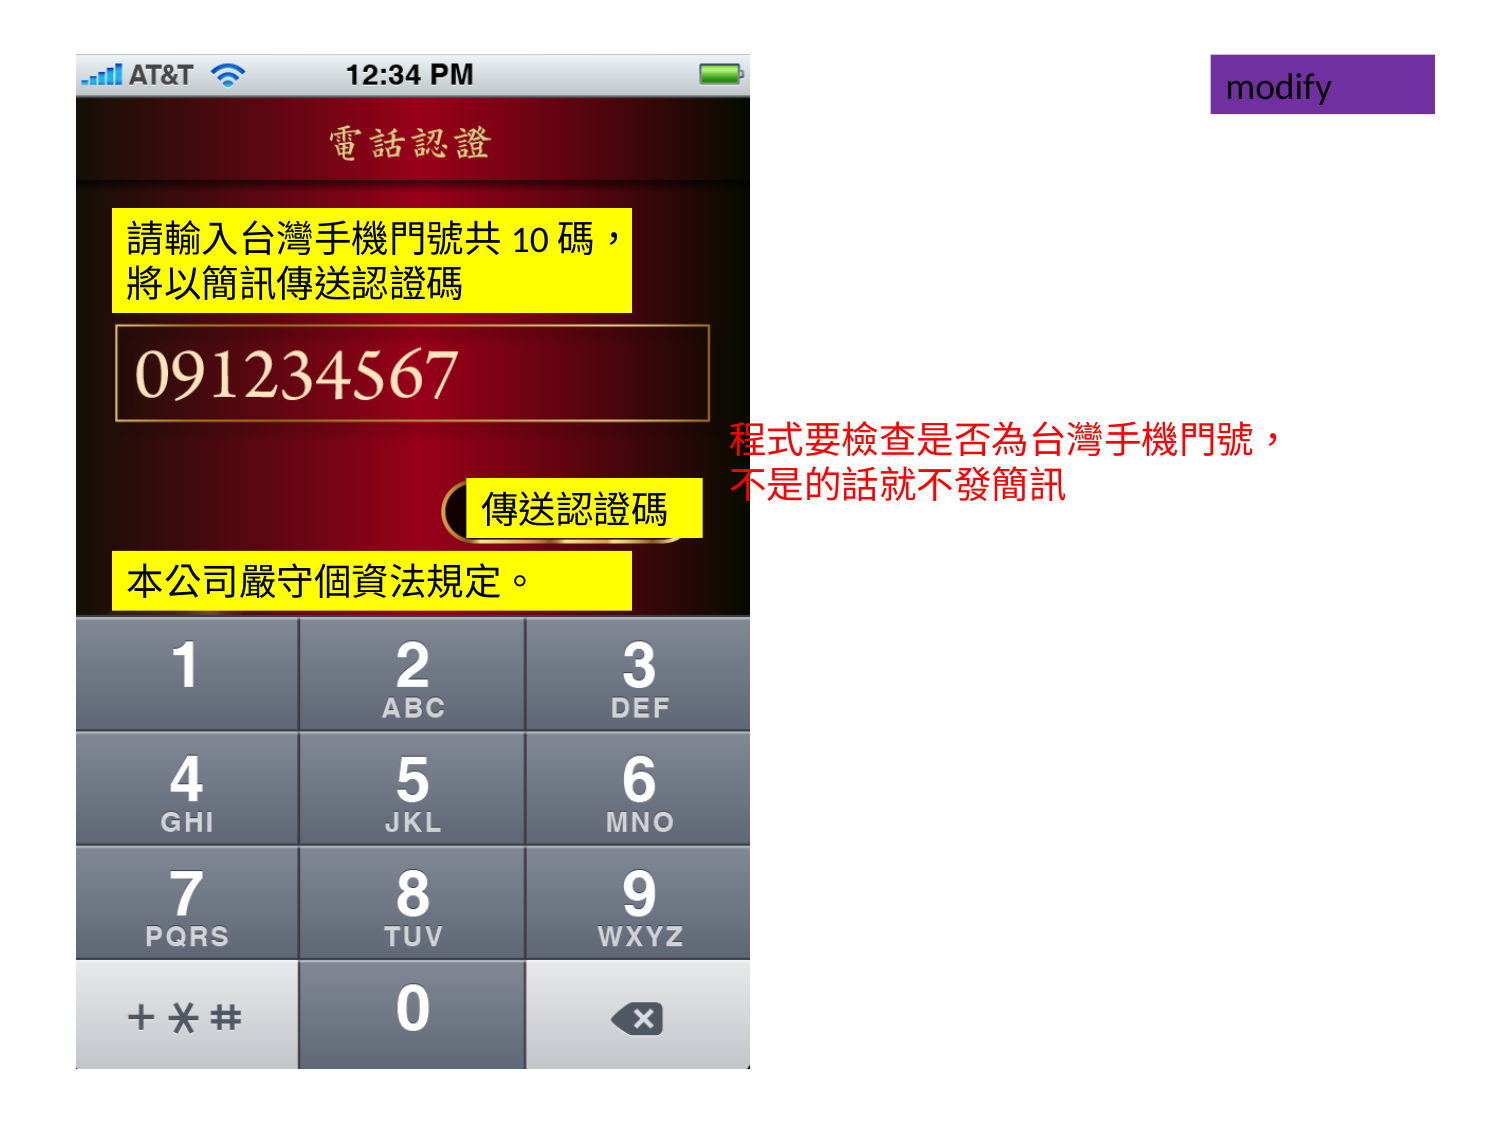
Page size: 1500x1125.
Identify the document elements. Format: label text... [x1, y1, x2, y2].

text_box 程式要檢查是否為台灣手機門號，不是的話就不發簡訊 [754, 408, 1294, 514]
picture [76, 54, 751, 1069]
text_box modify [1210, 54, 1435, 115]
